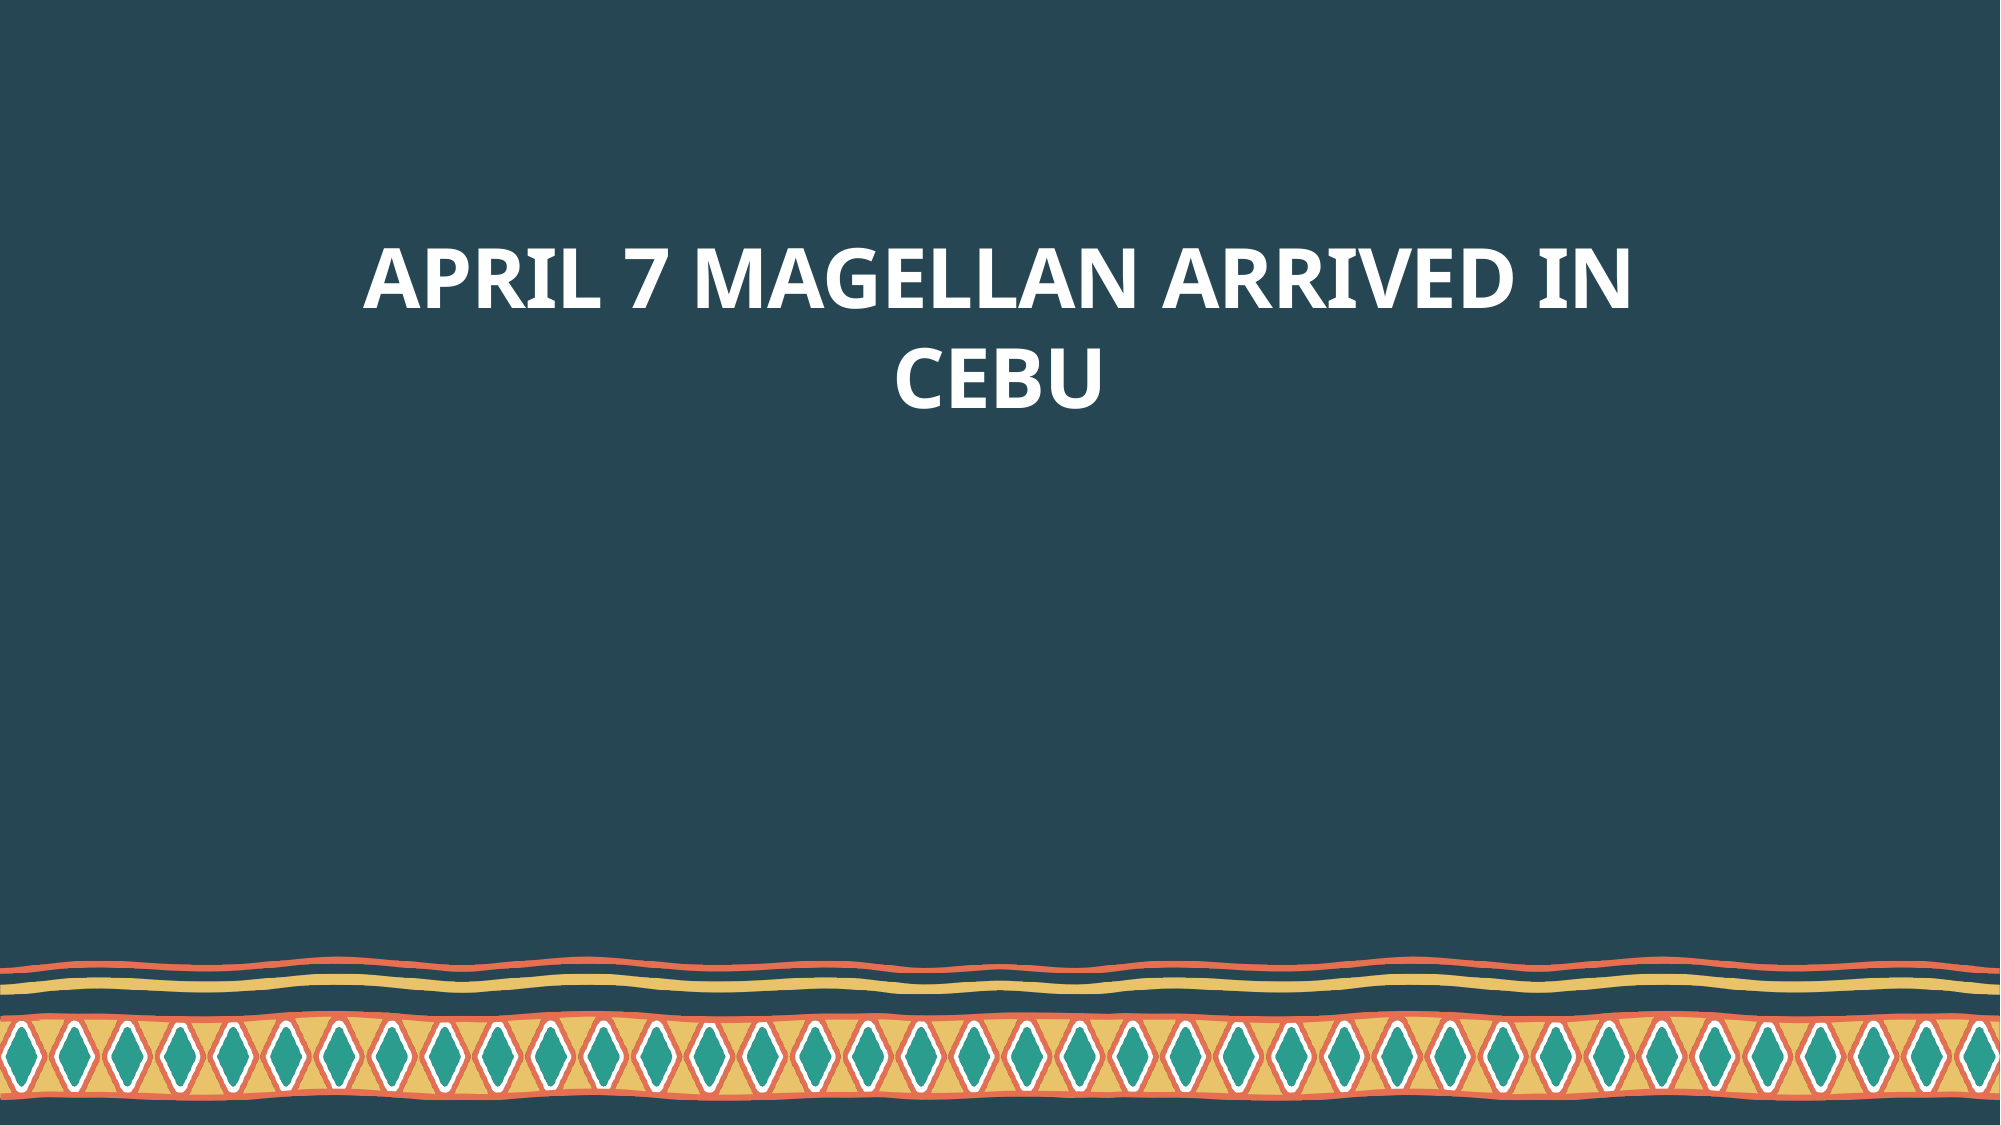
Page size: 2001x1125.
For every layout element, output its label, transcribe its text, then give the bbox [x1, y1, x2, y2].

picture [0, 956, 2000, 1101]
title APRIL 7 MAGELLAN ARRIVED IN CEBU [250, 323, 1750, 425]
